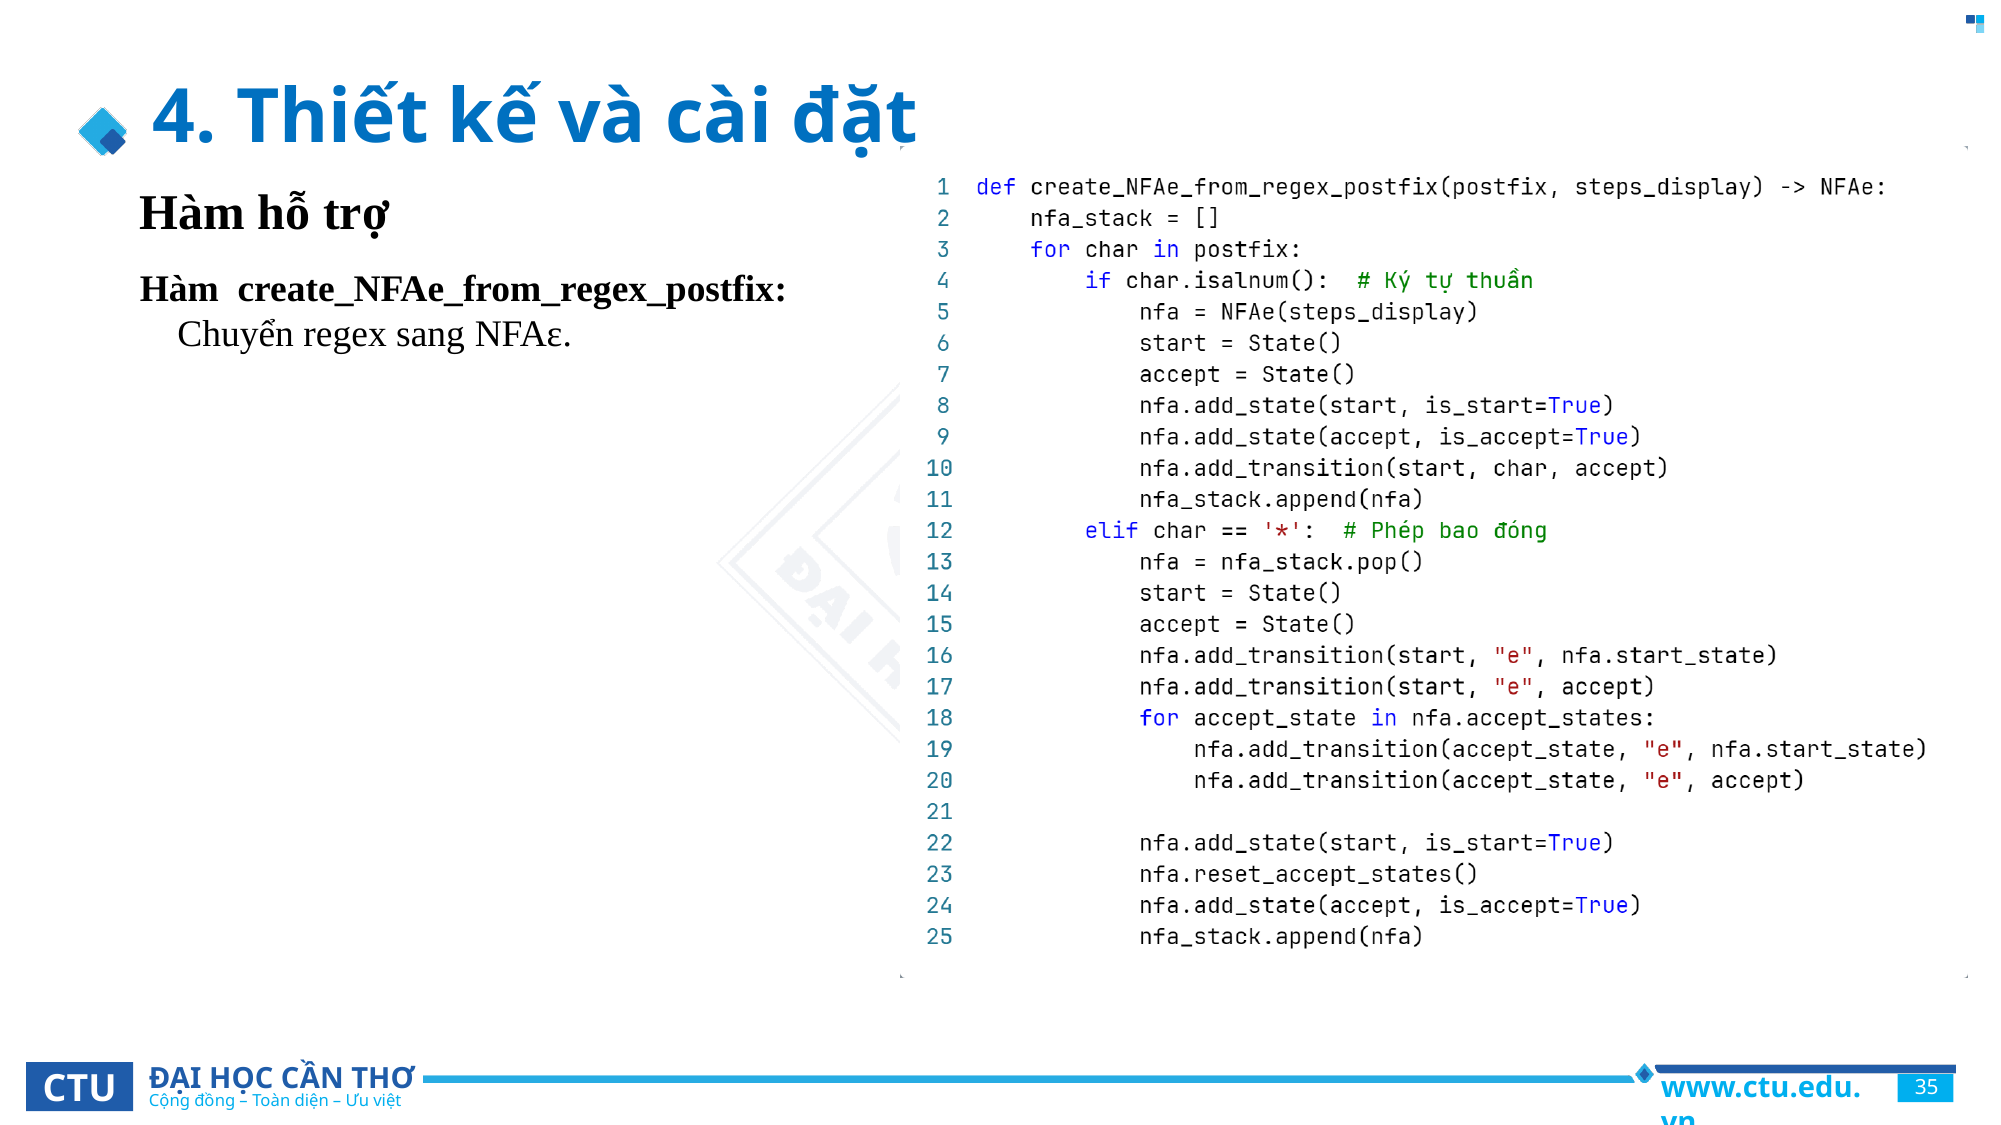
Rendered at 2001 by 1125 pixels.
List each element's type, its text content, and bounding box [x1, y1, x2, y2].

title 4. Thiết kế và cài đặt [137, 66, 1863, 170]
picture [899, 146, 1968, 979]
picture [1966, 15, 1985, 33]
picture [252, 1094, 261, 1106]
picture [423, 1063, 1956, 1083]
list Hàm hỗ trợ Hàm create_NFAe_from_regex_postfix: Chuyển regex sang NFAε. [87, 171, 802, 1014]
picture [78, 107, 127, 156]
